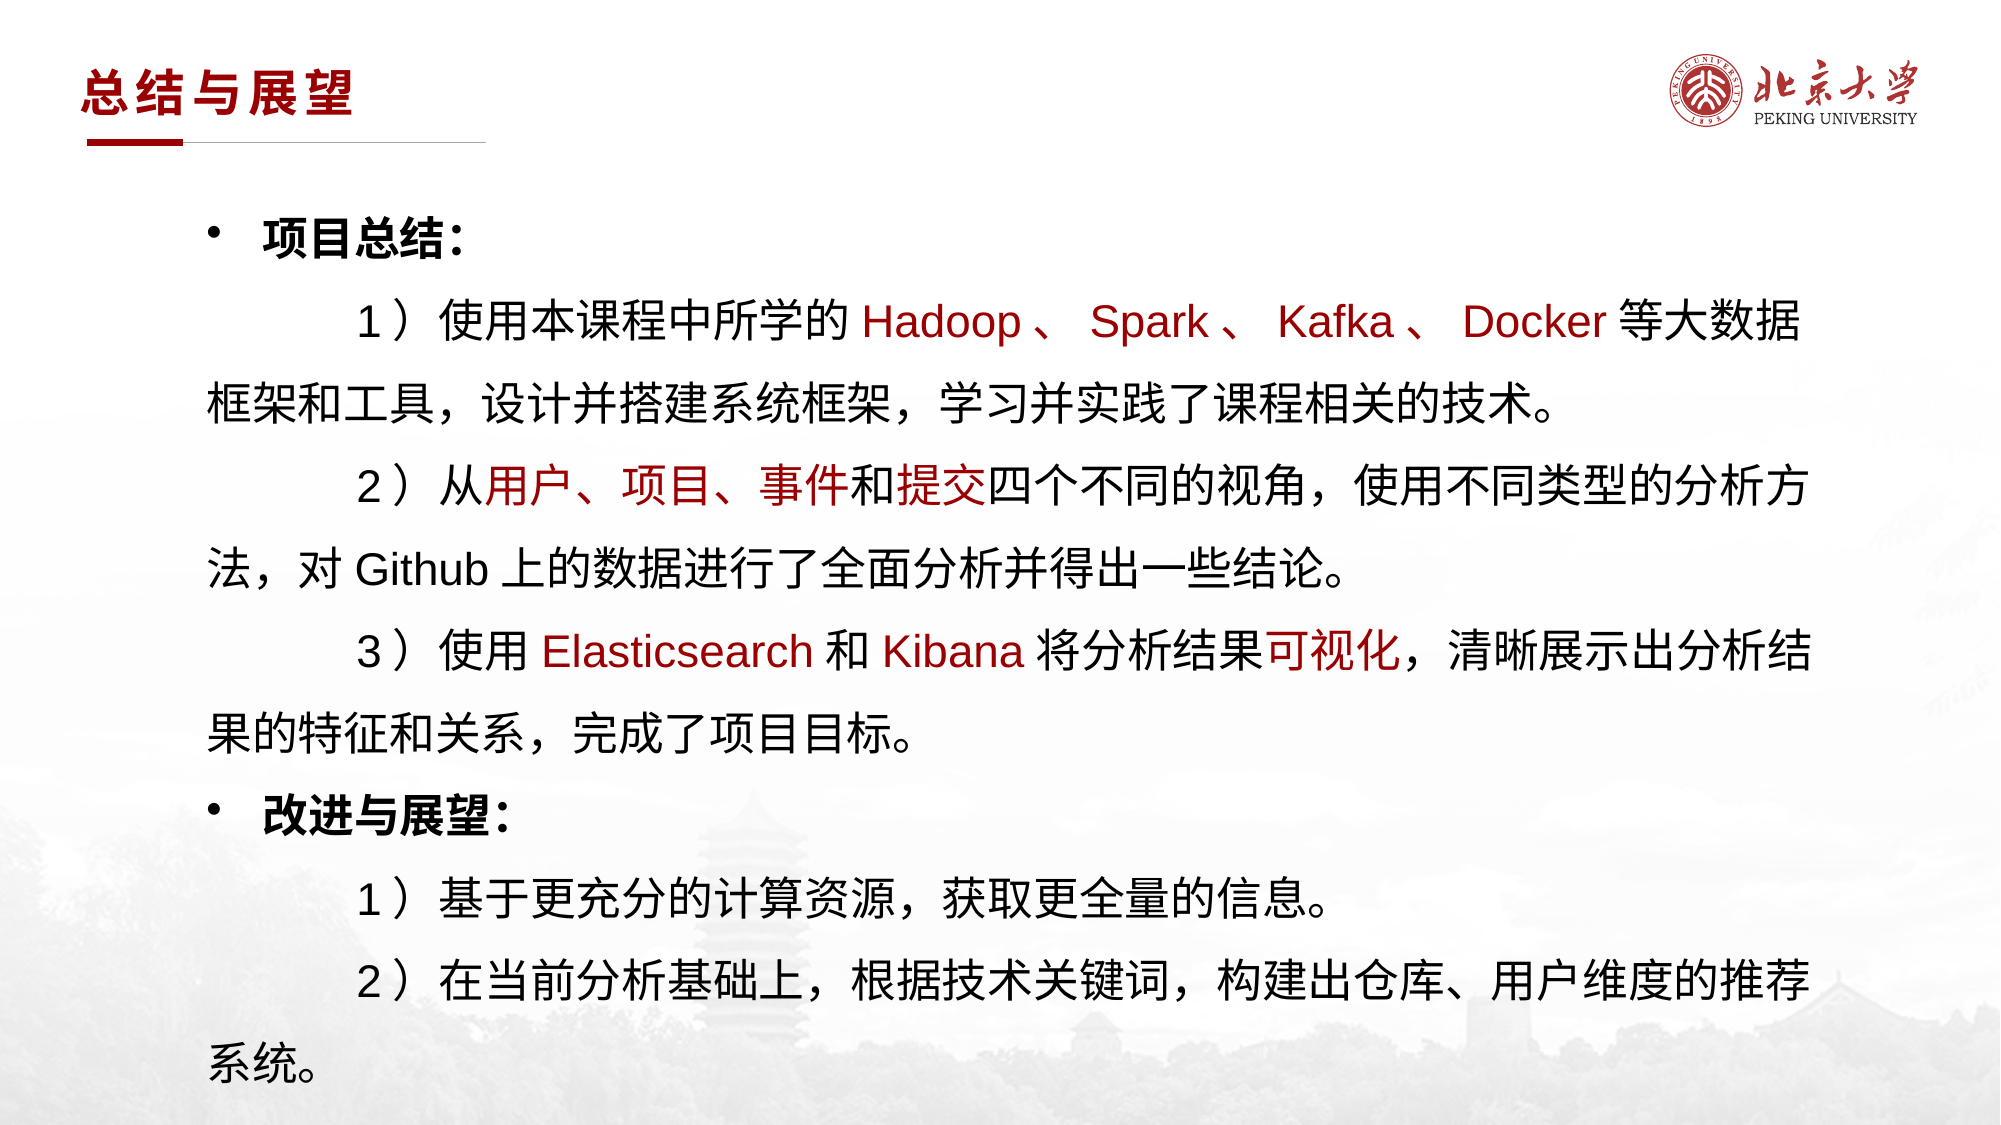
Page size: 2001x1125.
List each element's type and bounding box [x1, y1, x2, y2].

text_box [1669, 54, 1918, 128]
picture [0, 1, 2000, 1125]
